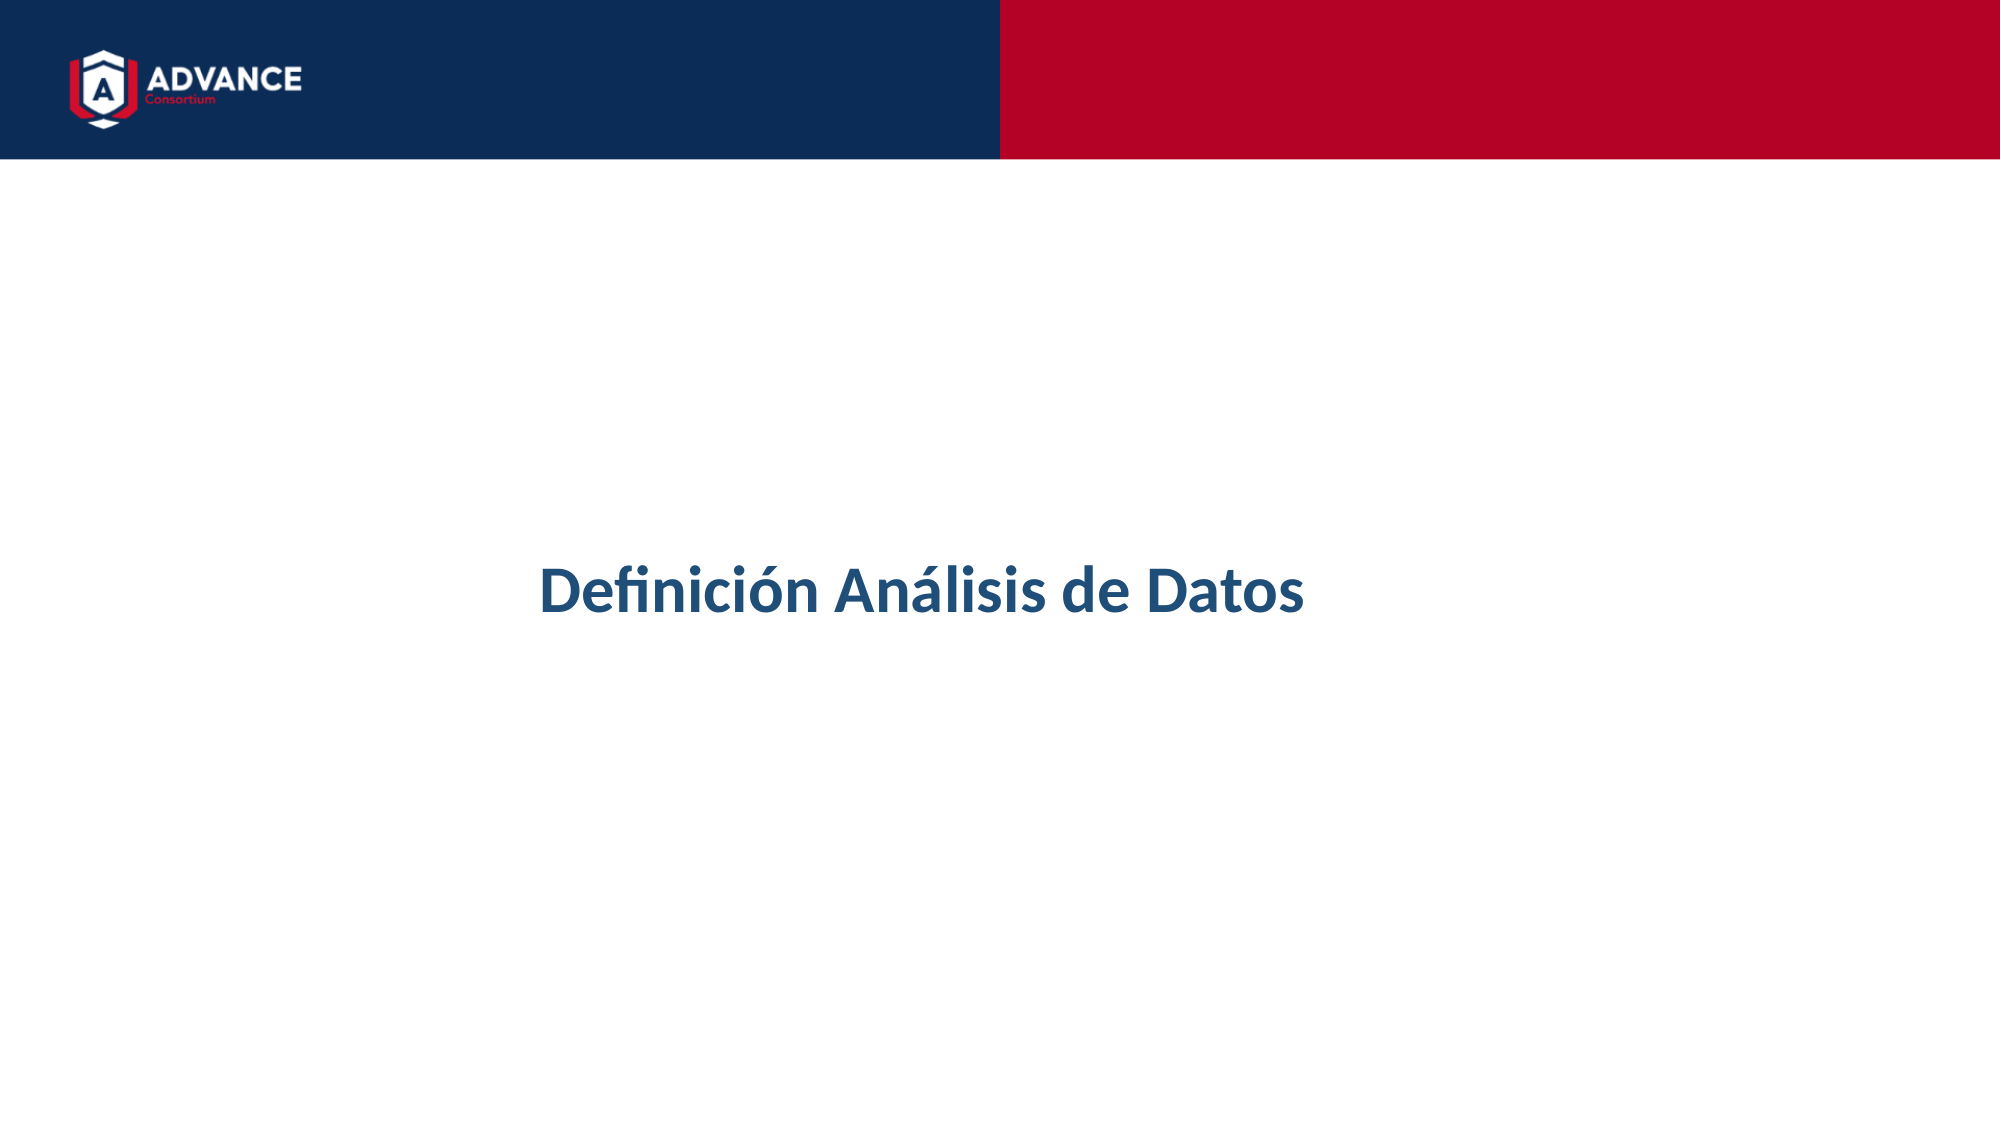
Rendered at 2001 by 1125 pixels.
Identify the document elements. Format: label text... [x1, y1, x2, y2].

text_box Definición Análisis de Datos [524, 537, 1322, 633]
picture [0, 0, 2000, 1125]
